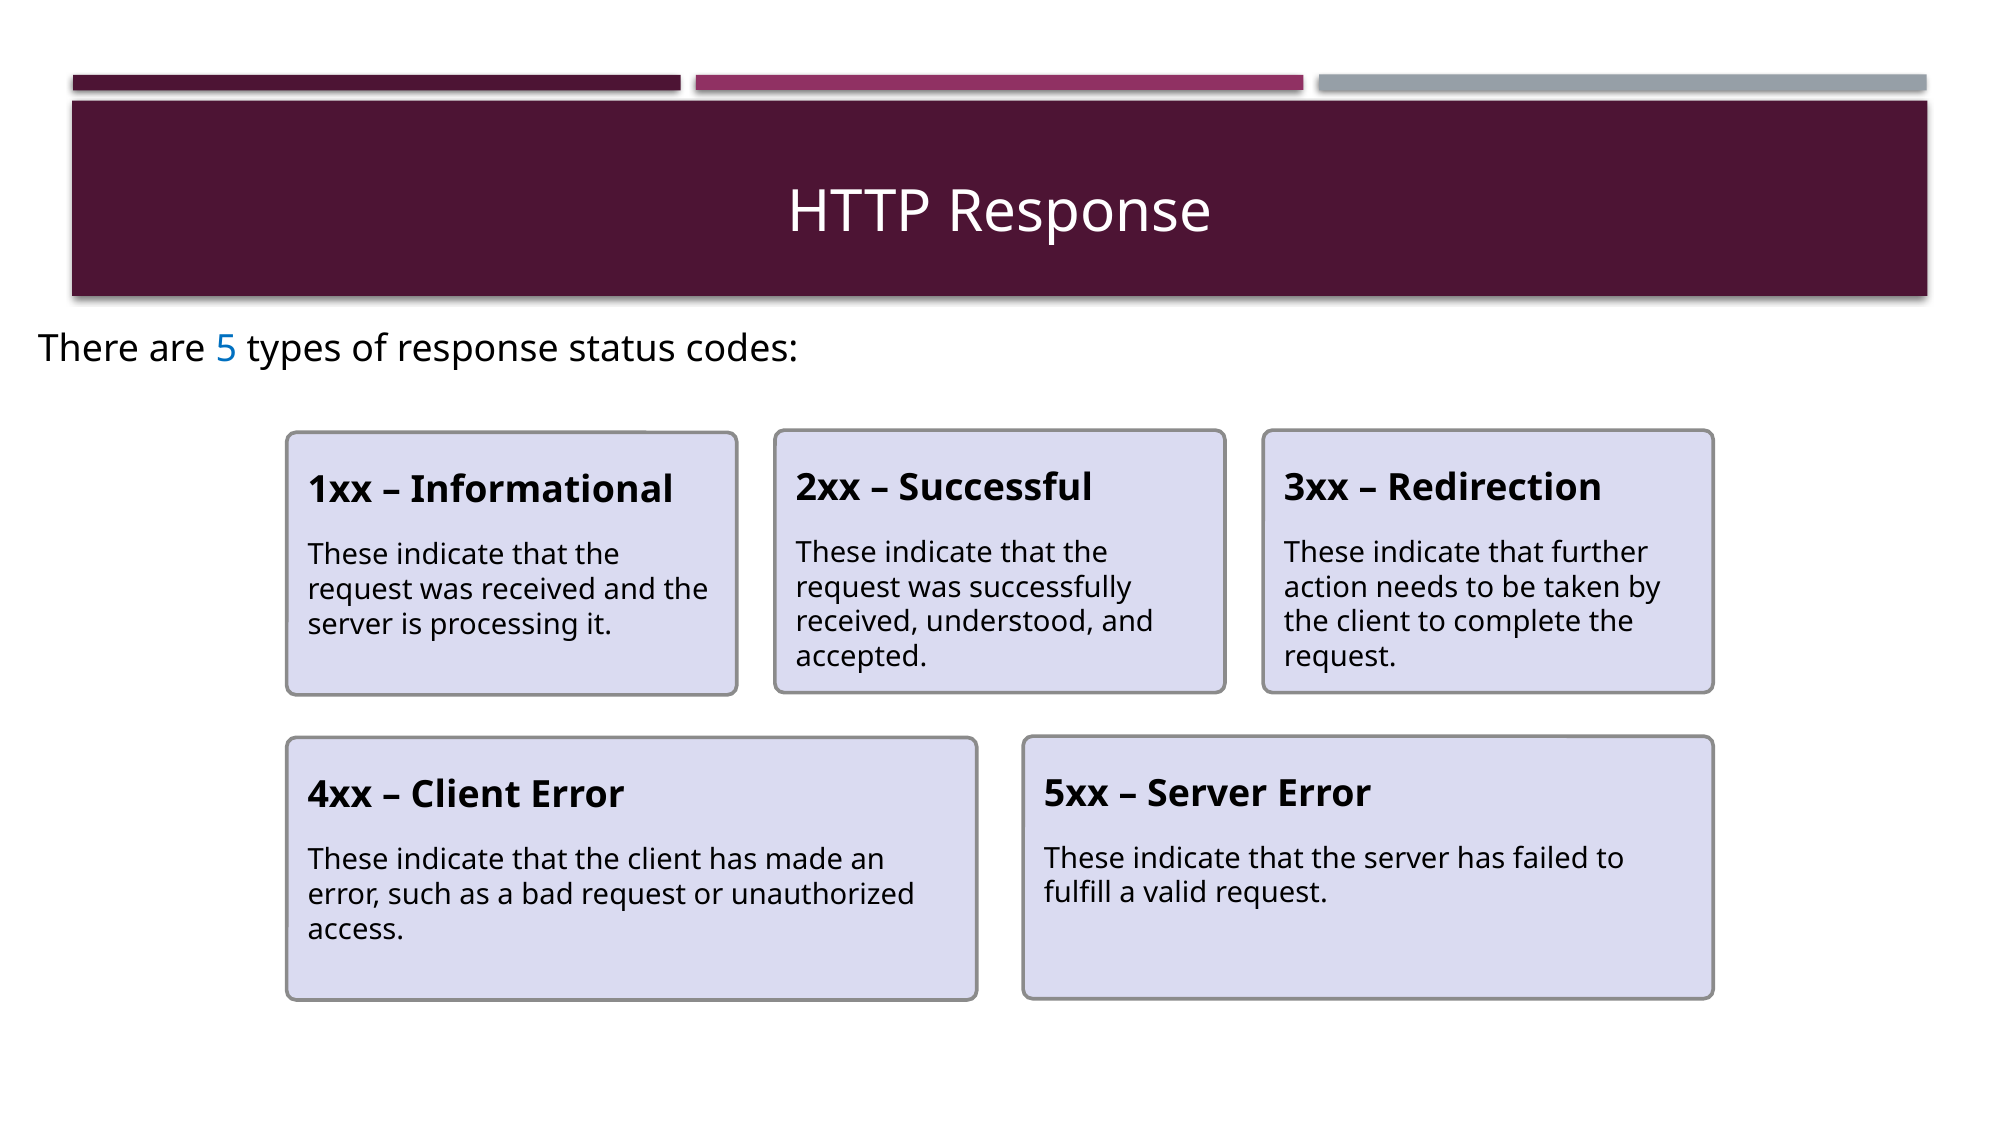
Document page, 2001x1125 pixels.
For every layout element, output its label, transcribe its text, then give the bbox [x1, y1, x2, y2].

text_box 4xx – Client Error These indicate that the client has made an error, such as a bad request or unauthorized access. [284, 735, 979, 1002]
text_box There are 5 types of response status codes: [23, 317, 814, 377]
text_box 5xx – Server Error These indicate that the server has failed to fulfill a valid request. [1021, 734, 1716, 1001]
text_box 3xx – Redirection These indicate that further action needs to be taken by the client to complete the request. [1261, 428, 1716, 695]
text_box 1xx – Informational These indicate that the request was received and the server is processing it. [284, 430, 739, 697]
title HTTP Response [95, 163, 1905, 251]
text_box 2xx – Successful These indicate that the request was successfully received, understood, and accepted. [773, 428, 1227, 695]
